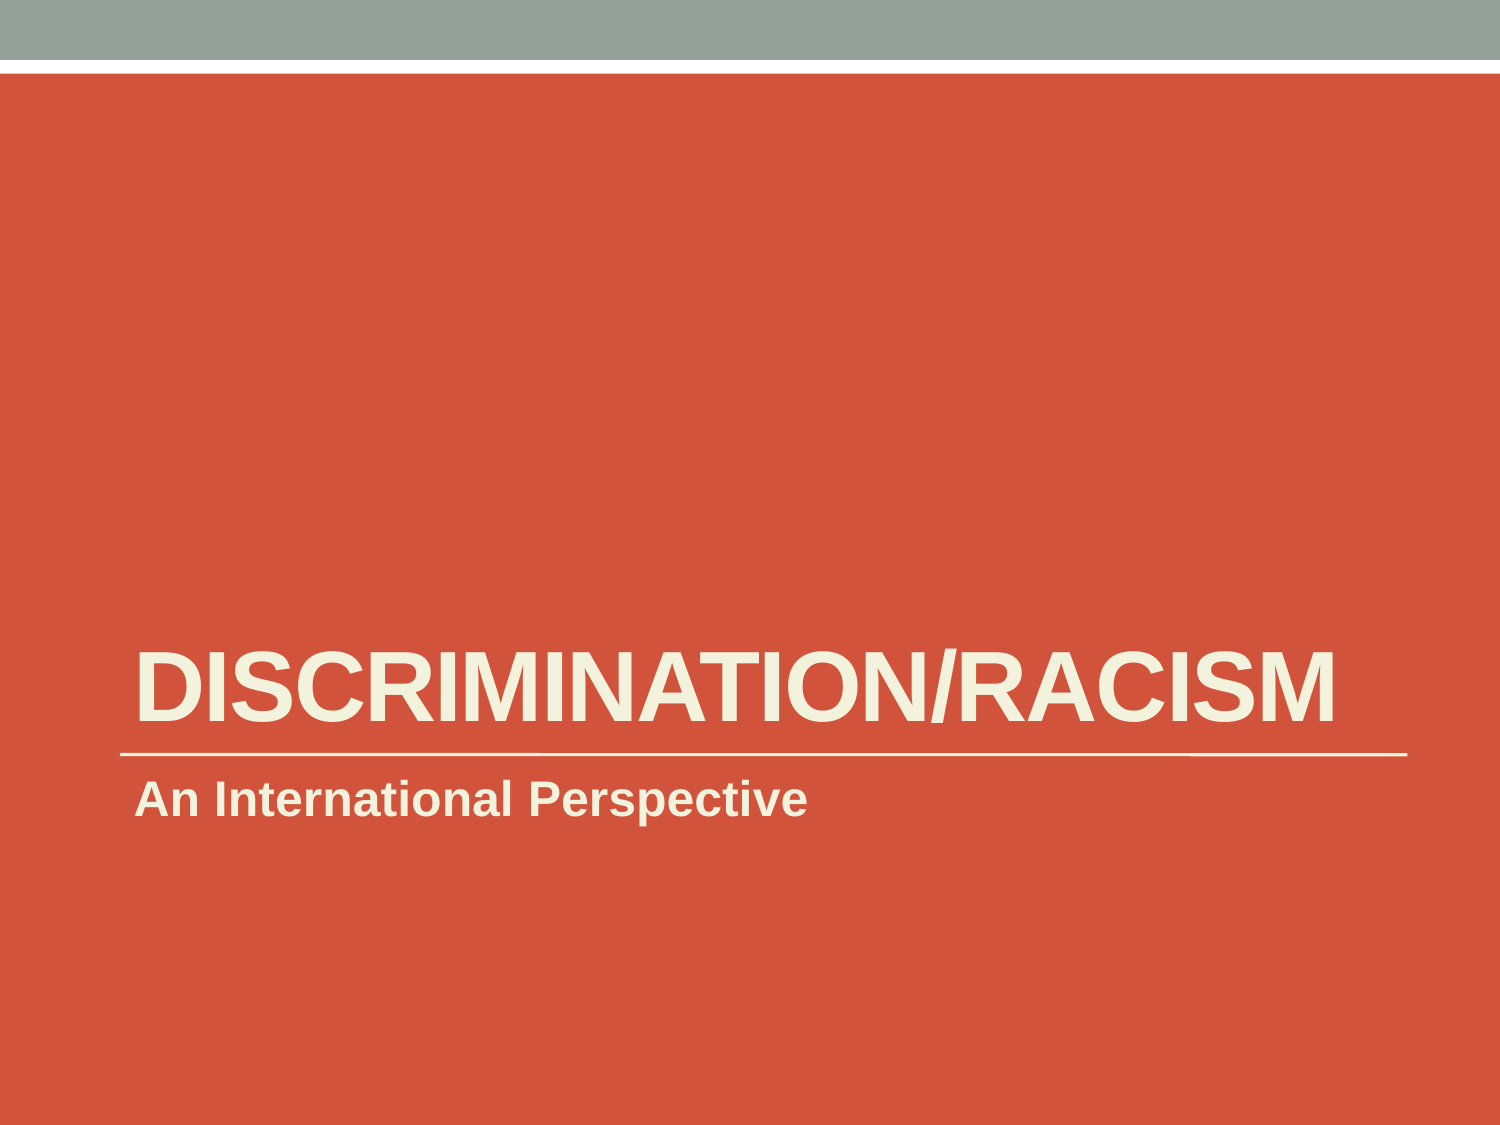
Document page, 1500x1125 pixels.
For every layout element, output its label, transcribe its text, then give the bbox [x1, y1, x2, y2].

list An International Perspective [118, 758, 1394, 1006]
title Discrimination/Racism [118, 387, 1394, 749]
